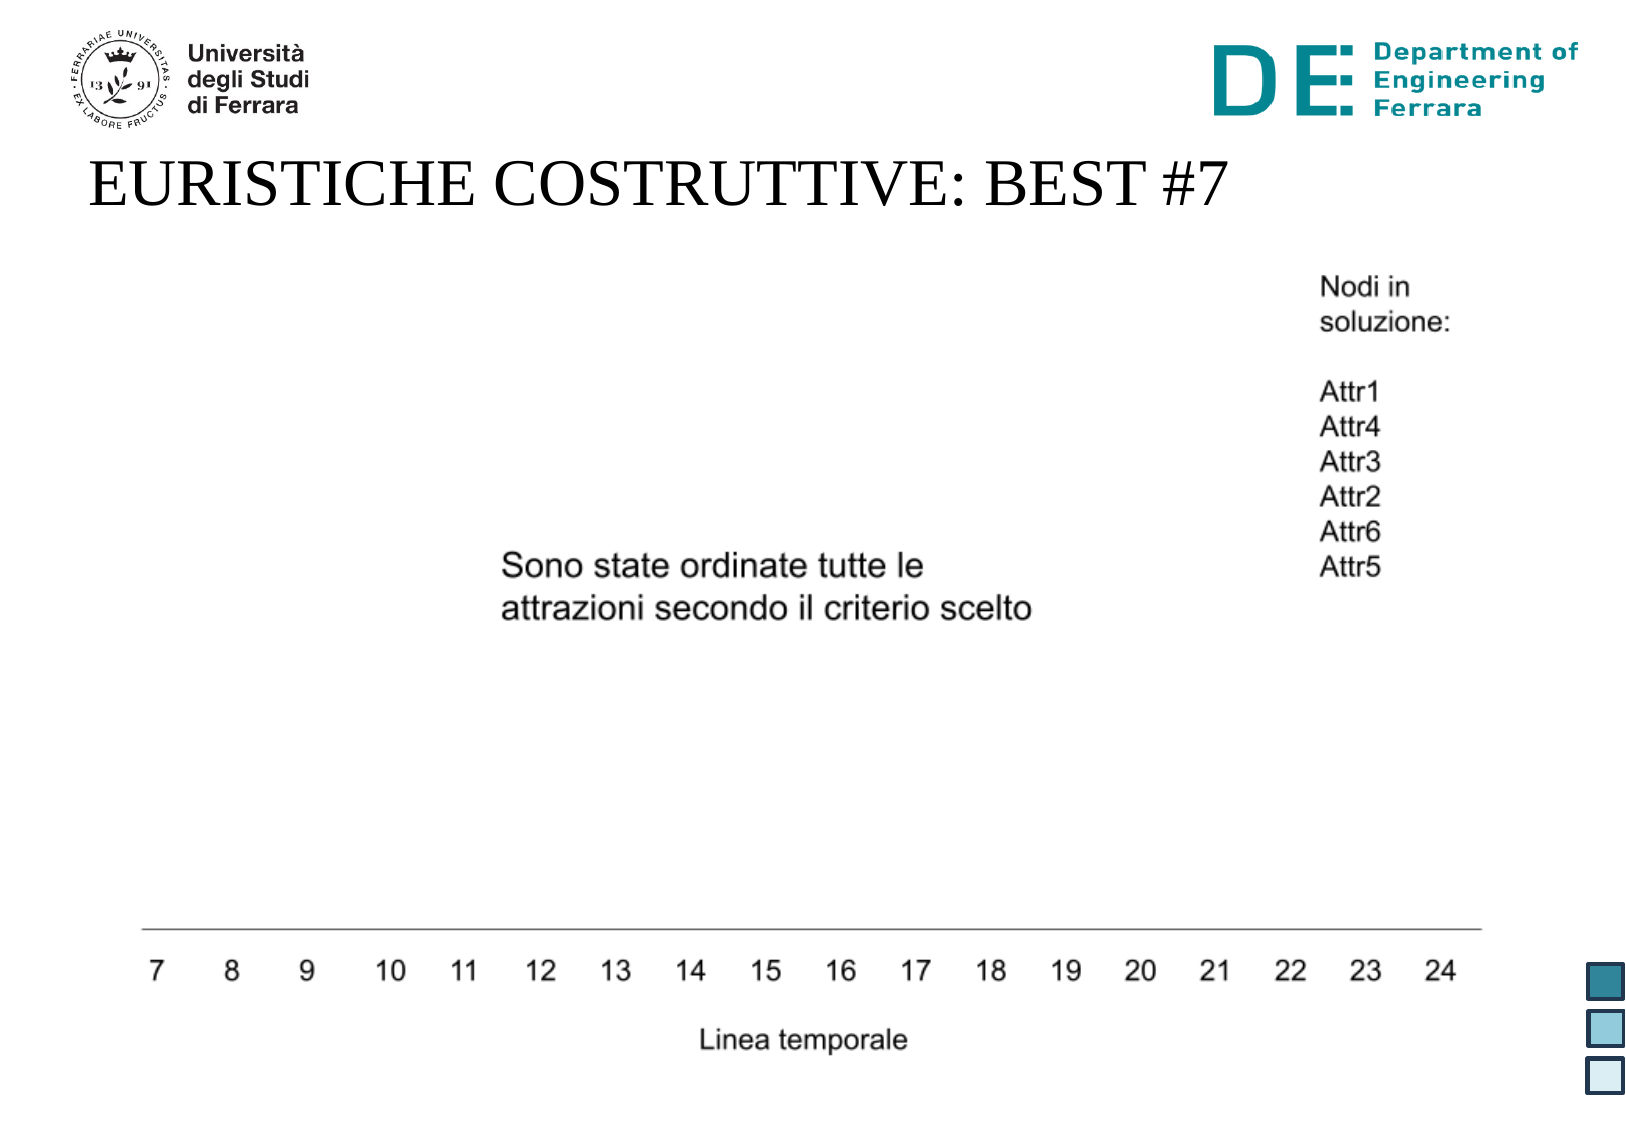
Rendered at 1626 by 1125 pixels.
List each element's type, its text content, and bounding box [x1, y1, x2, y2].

picture [59, 207, 1561, 1083]
picture [1213, 42, 1578, 116]
text_box [1587, 1058, 1623, 1094]
title Euristiche costruttive: best #7 [73, 115, 1455, 204]
text_box [1588, 964, 1623, 999]
picture [65, 24, 314, 135]
text_box [1588, 1011, 1624, 1046]
